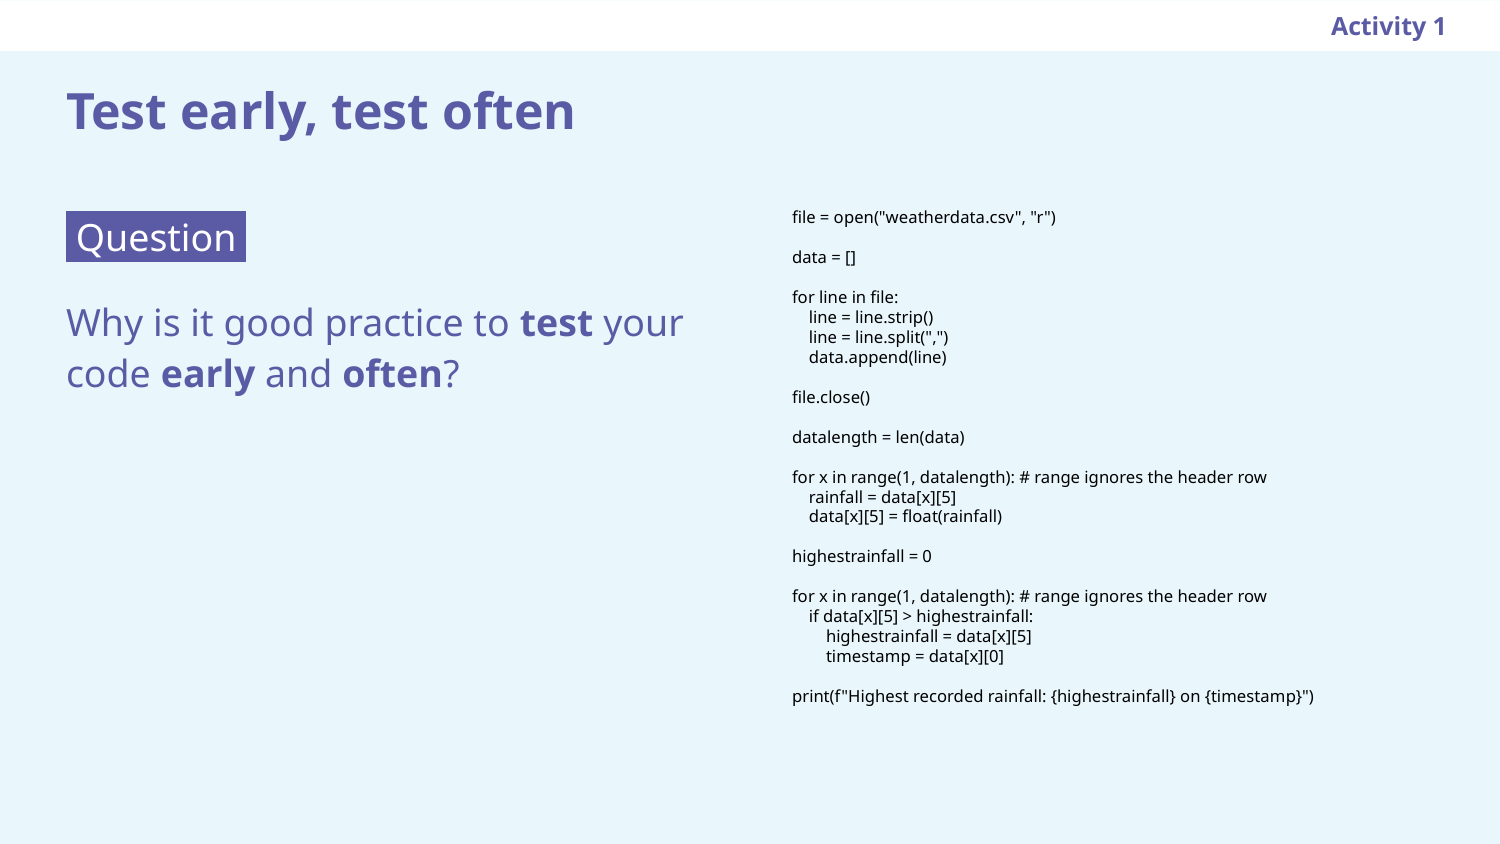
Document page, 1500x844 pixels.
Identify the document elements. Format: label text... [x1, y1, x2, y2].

list file = open("weatherdata.csv", "r") data = [] for line in file: line = line.strip() line = line.split(",") data.append(line) file.close() datalength = len(data) for x in range(1, datalength): # range ignores the header row rainfall = data[x][5] data[x][5] = float(rainfall) highestrainfall = 0 for x in range(1, datalength): # range ignores the header row if data[x][5] > highestrainfall: highestrainfall = data[x][5] timestamp = data[x][0] print(f"Highest recorded rainfall: {highestrainfall} on {timestamp}") [776, 191, 1449, 793]
title Test early, test often [51, 52, 1449, 167]
list Question . Why is it good practice to test your code early and often? [51, 191, 723, 793]
subtitle Activity 1 [862, 0, 1448, 52]
